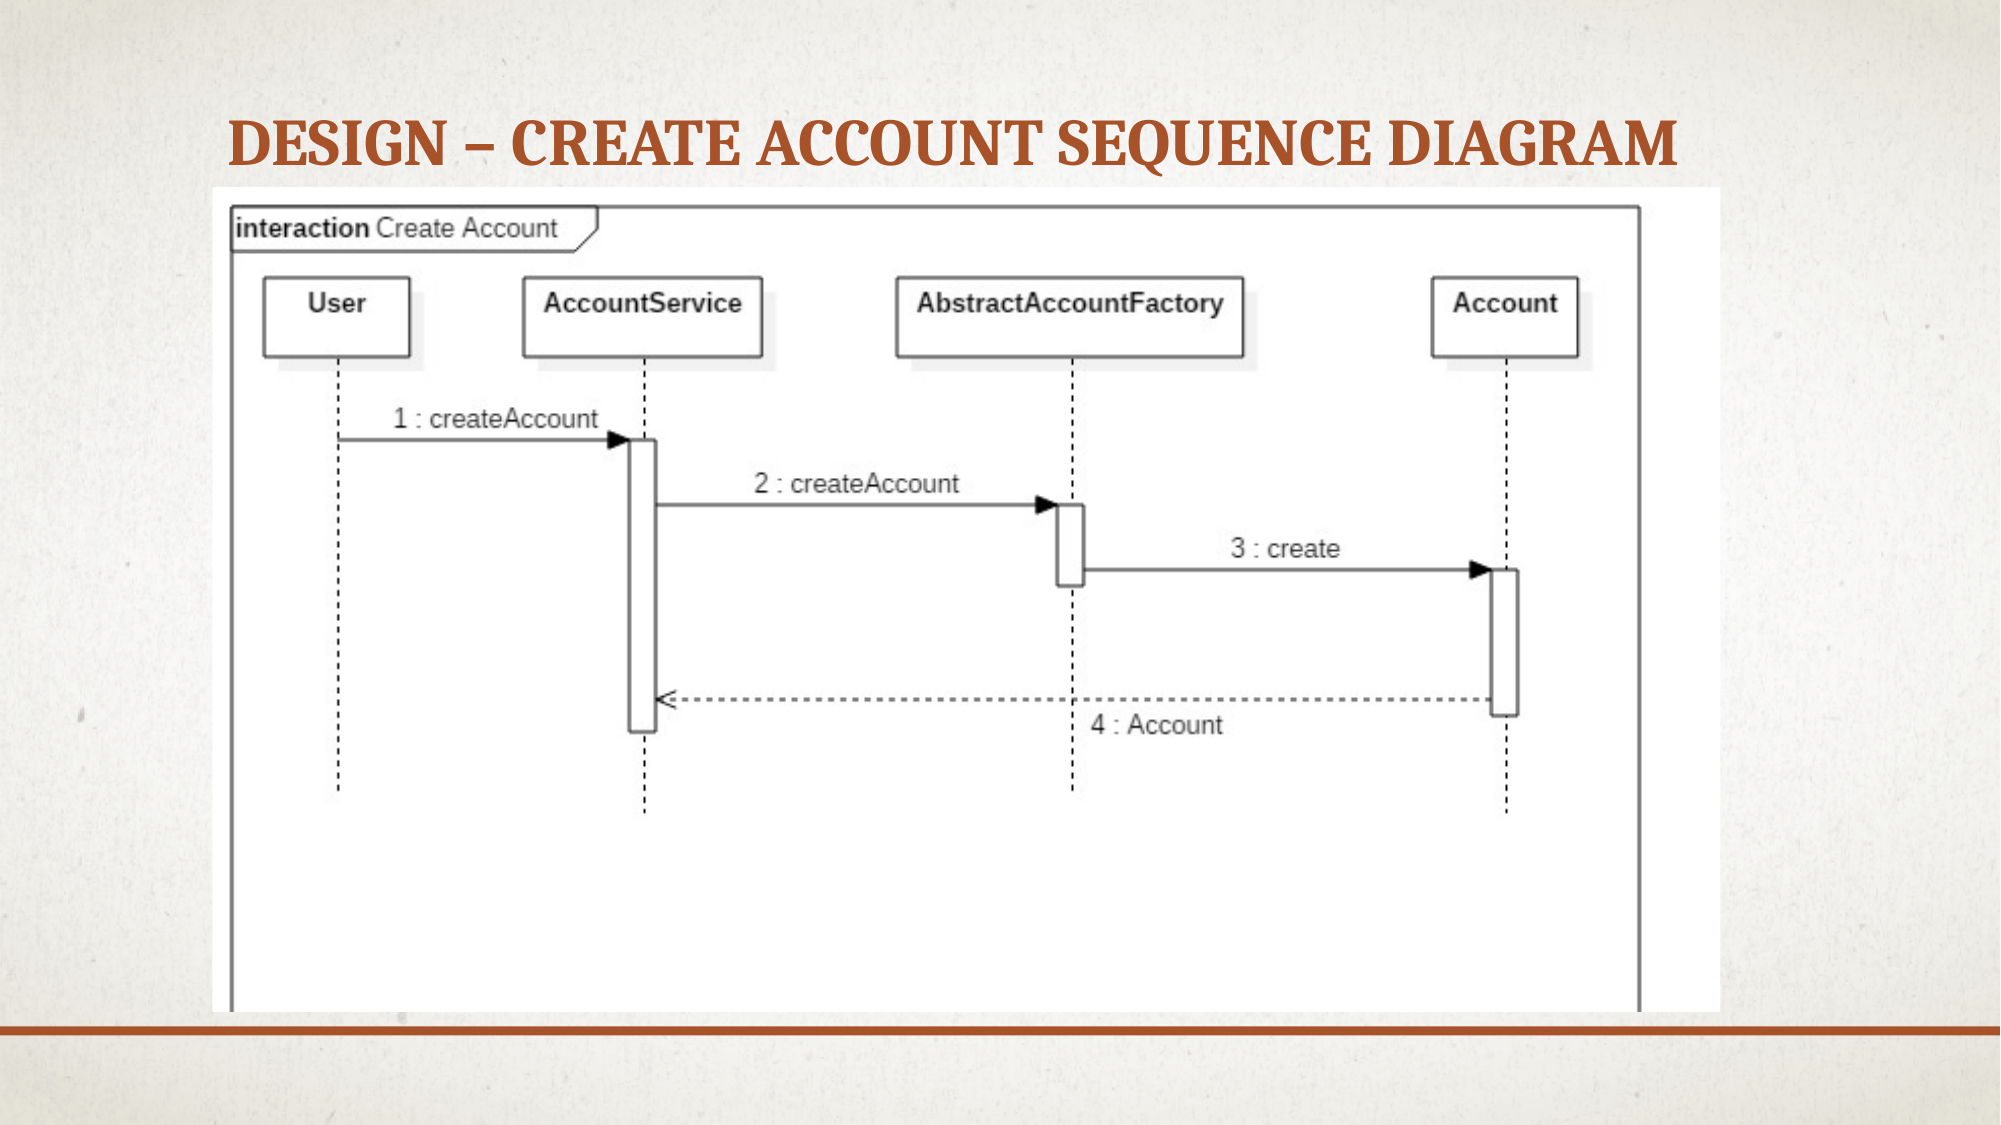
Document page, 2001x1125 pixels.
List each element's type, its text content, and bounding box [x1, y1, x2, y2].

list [212, 187, 1721, 1012]
title Design – Create account Sequence Diagram [212, 0, 1788, 188]
picture [0, 0, 2001, 1125]
